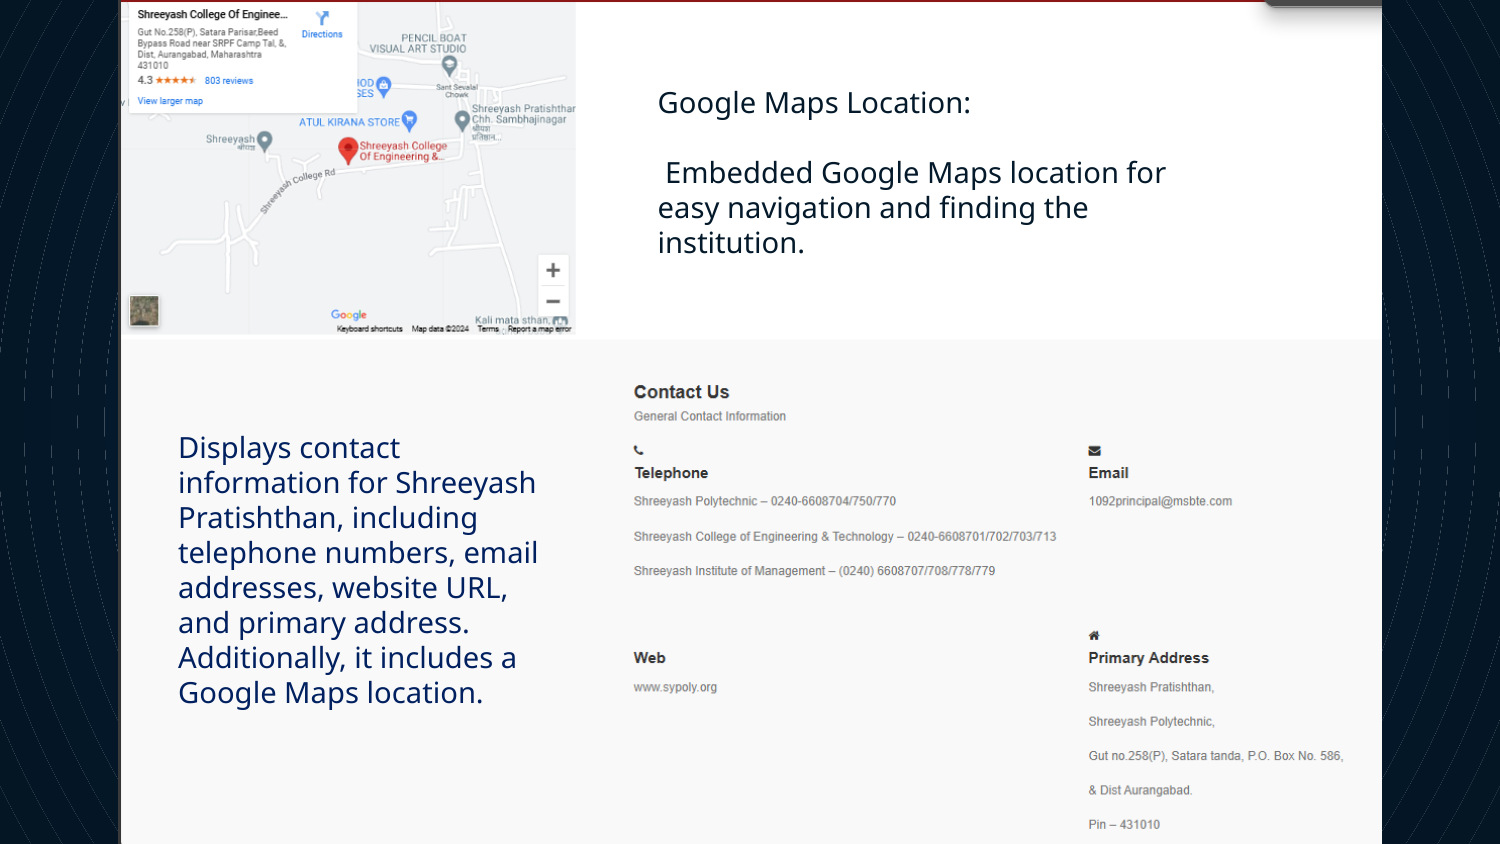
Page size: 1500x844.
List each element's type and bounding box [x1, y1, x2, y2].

picture [118, 0, 1382, 844]
